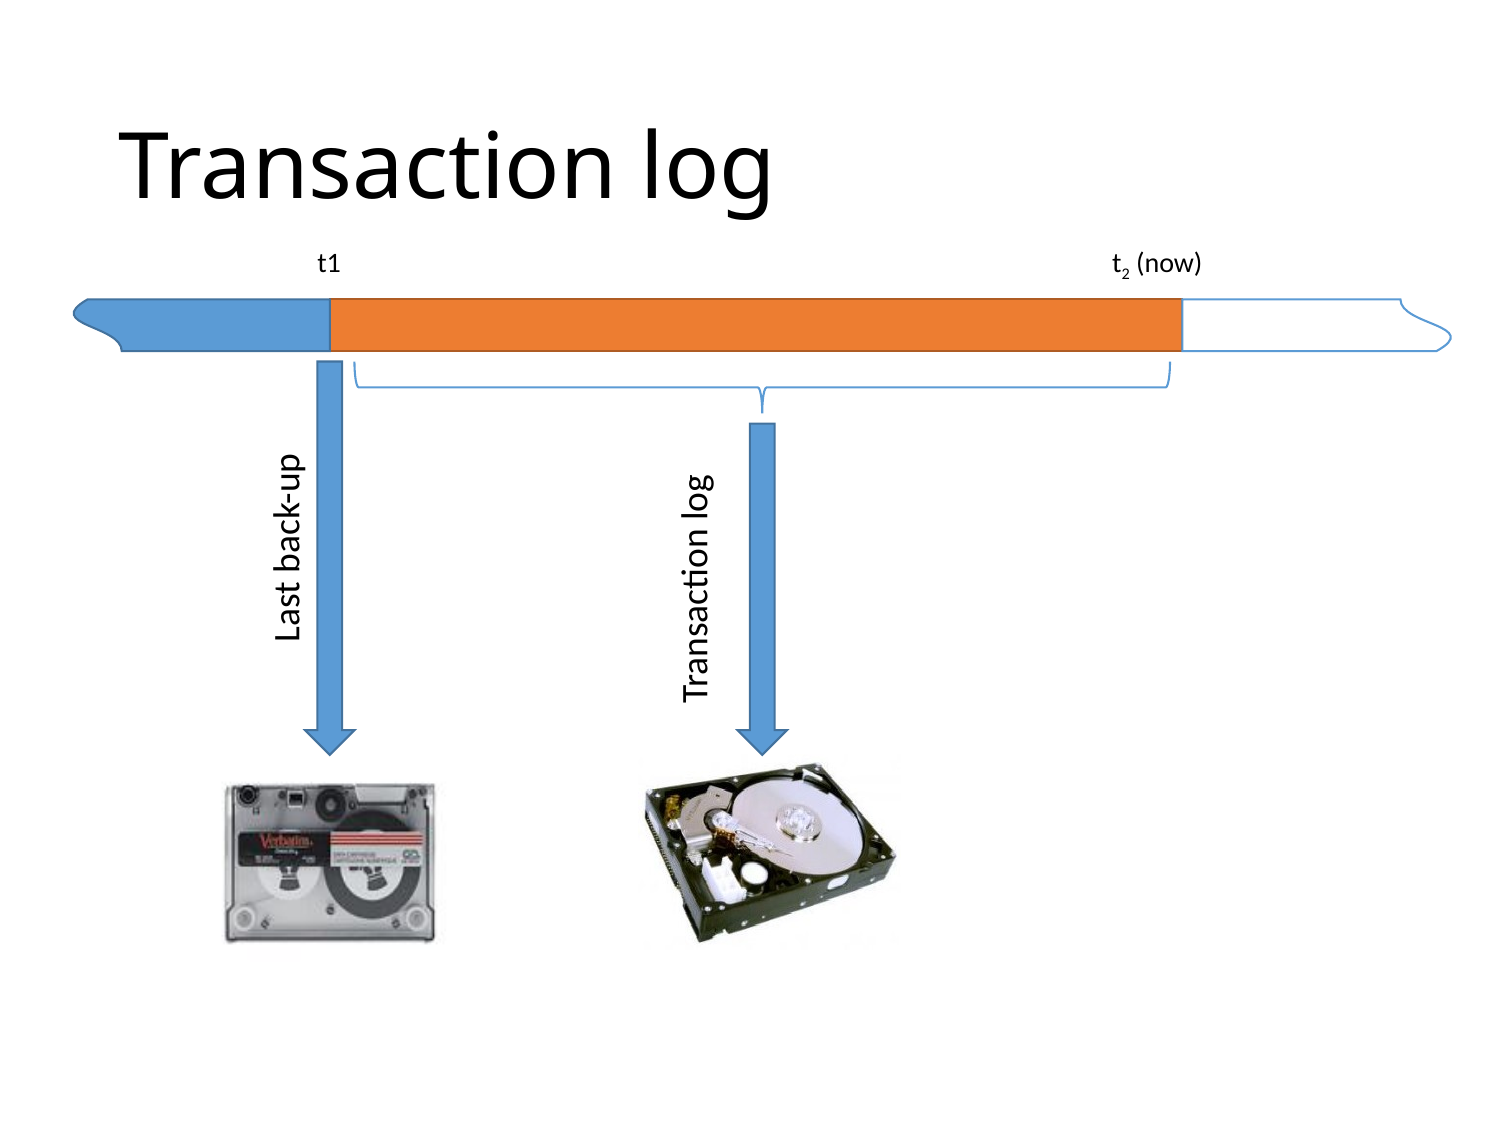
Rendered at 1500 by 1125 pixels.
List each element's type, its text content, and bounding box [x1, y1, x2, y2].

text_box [70, 237, 1455, 1000]
title Transaction log [103, 59, 1397, 237]
